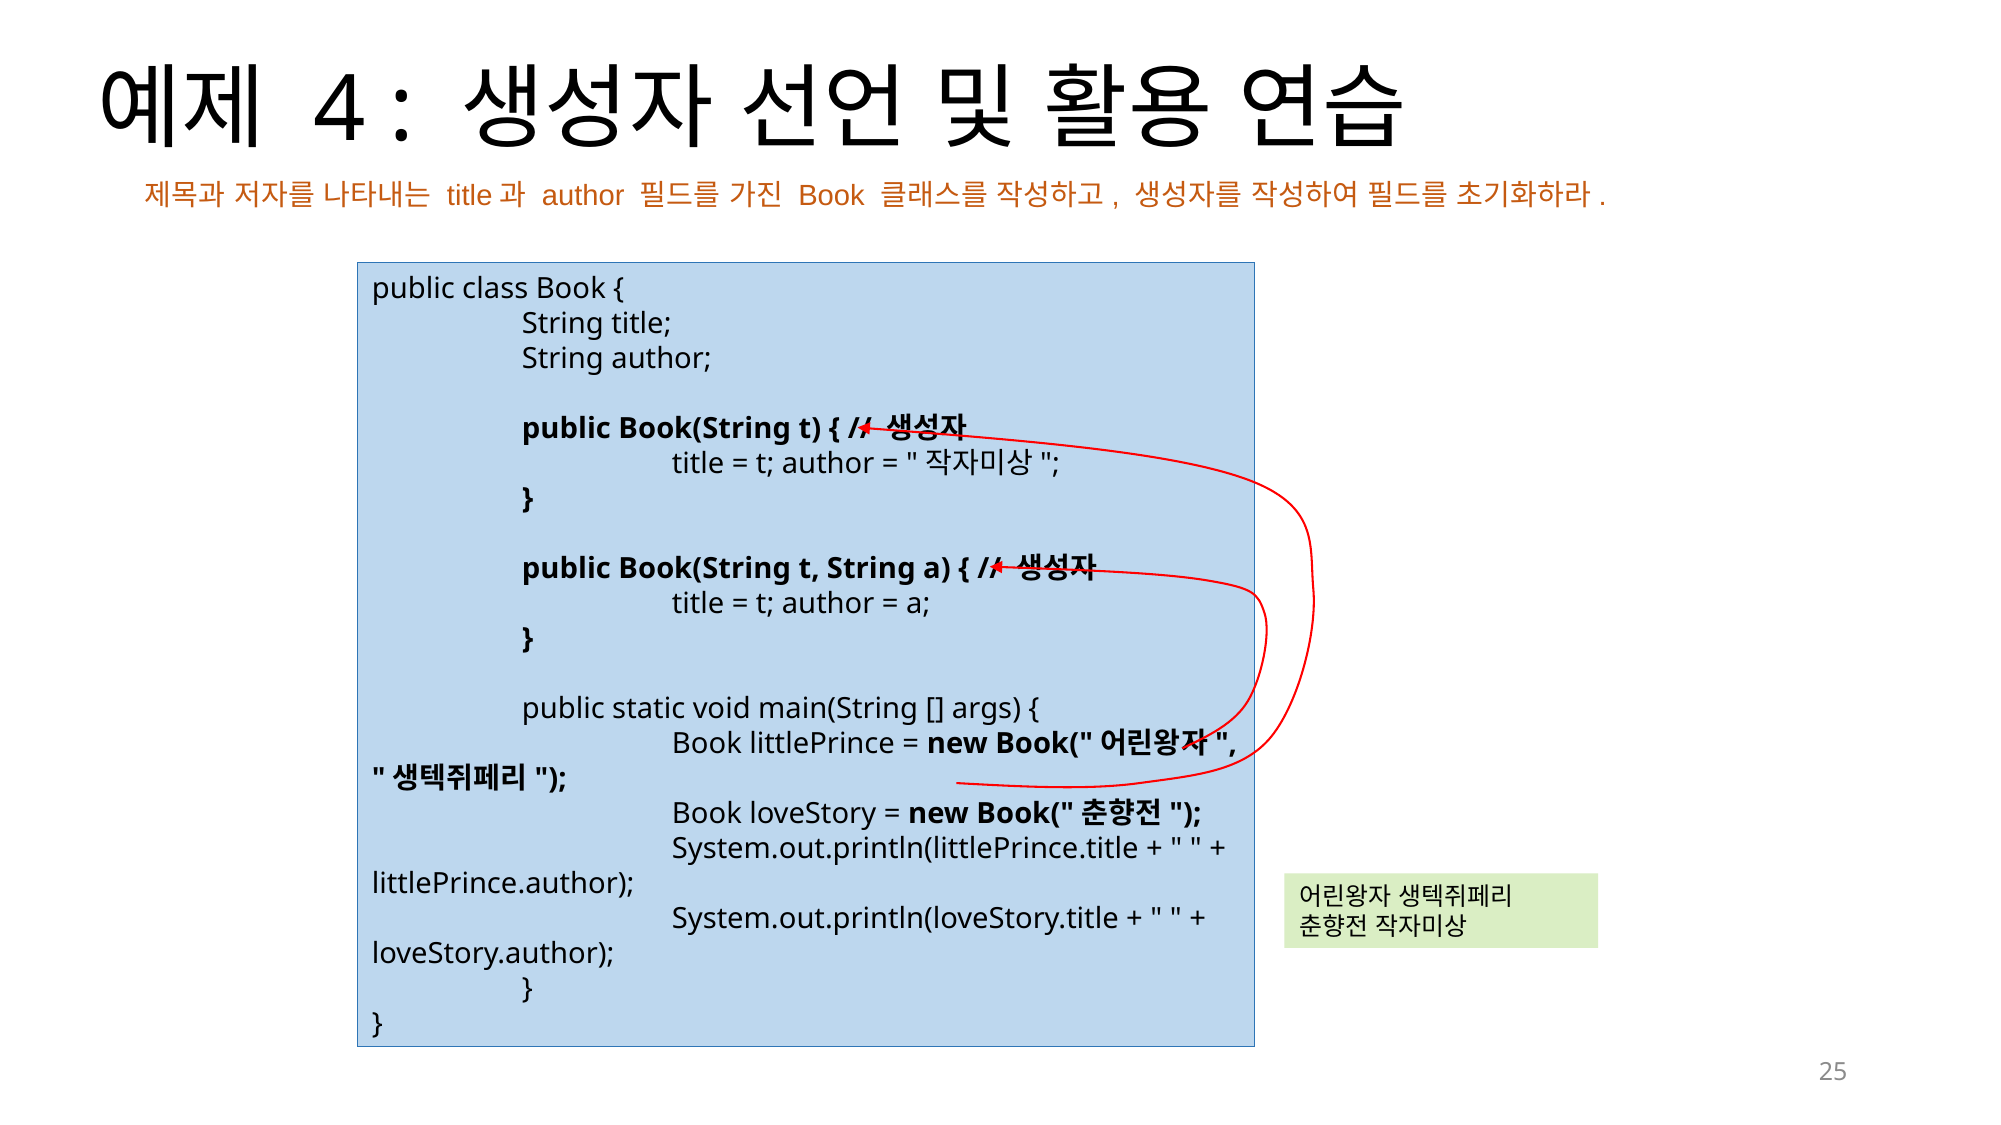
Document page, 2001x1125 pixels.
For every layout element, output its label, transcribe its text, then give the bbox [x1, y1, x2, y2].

title 예제 4 : 생성자 선언 및 활용 연습 [82, 2, 1808, 220]
text_box [857, 422, 1315, 789]
text_box public class Book { String title; String author; public Book(String t) { // 생성자 title = t; author = "작자미상"; } public Book(String t, String a) { // 생성자 title = t; author = a; } public static void main(String [] args) { Book littlePrince = new Book("어린왕자", "생텍쥐페리"); Book loveStory = new Book("춘향전"); System.out.println(littlePrince.title + " " + littlePrince.author); System.out.println(loveStory.title + " " + loveStory.author); } } [357, 262, 1255, 1047]
text_box 어린왕자 생텍쥐페리 춘향전 작자미상 [1284, 873, 1599, 948]
slide_number 25 [1412, 1042, 1863, 1103]
text_box 제목과 저자를 나타내는 title과 author 필드를 가진 Book 클래스를 작성하고, 생성자를 작성하여 필드를 초기화하라. [130, 169, 1863, 220]
